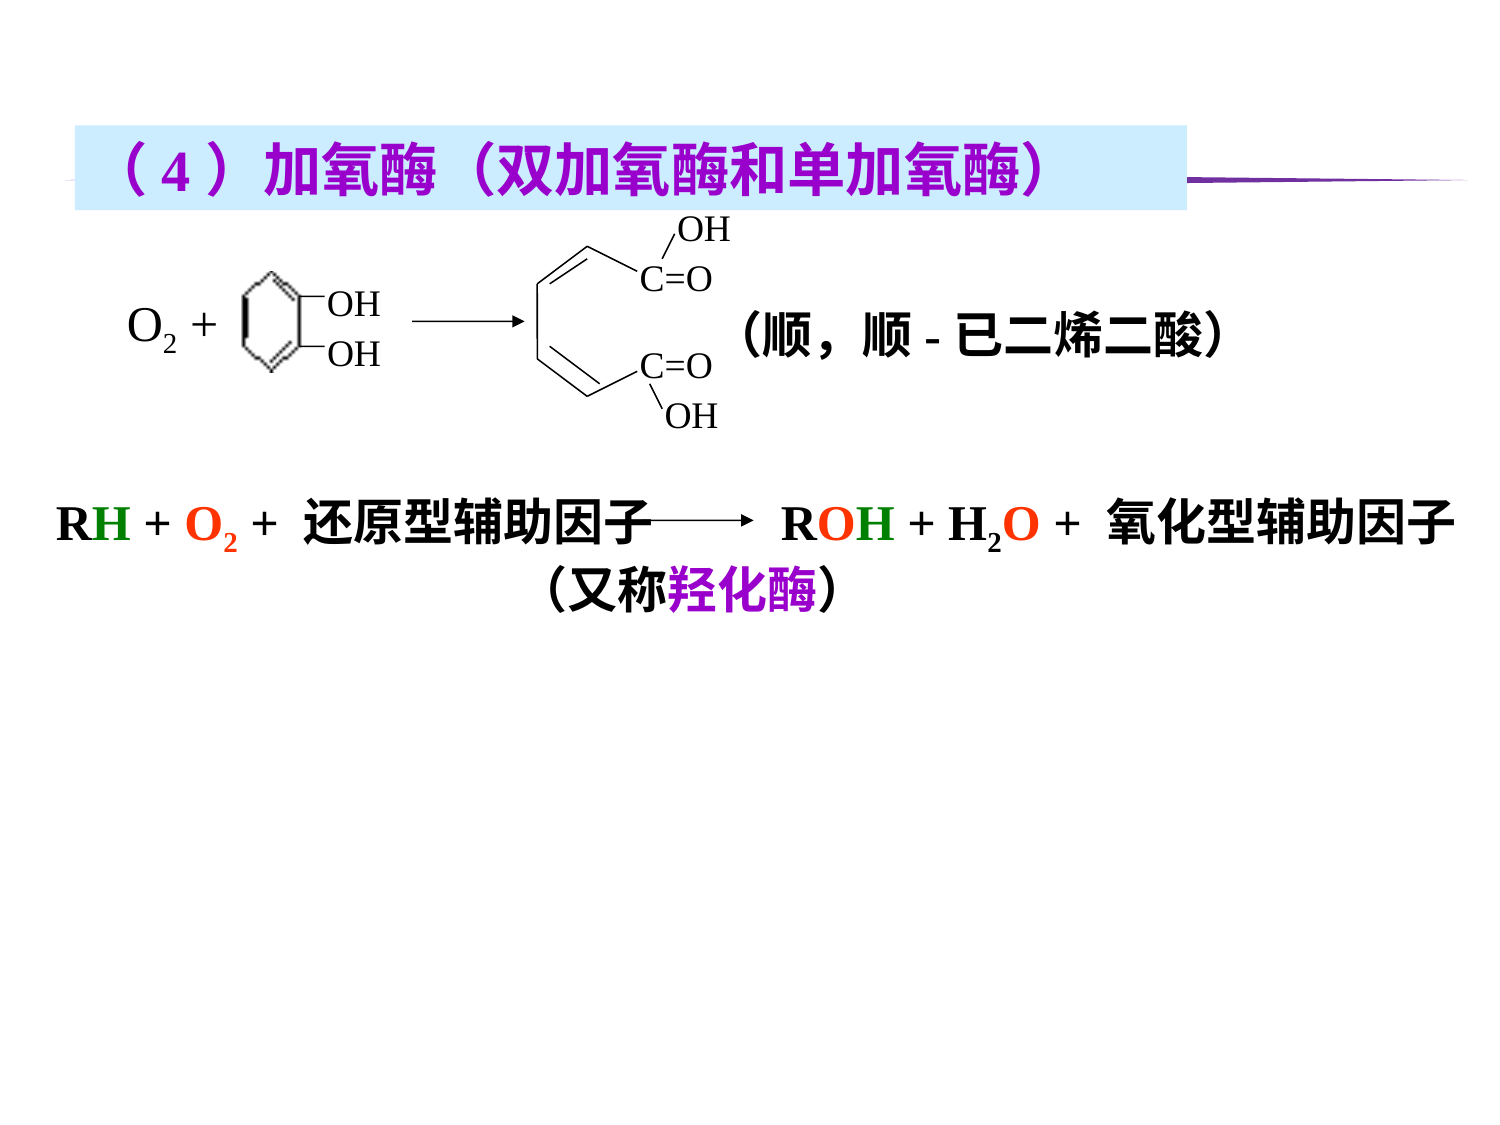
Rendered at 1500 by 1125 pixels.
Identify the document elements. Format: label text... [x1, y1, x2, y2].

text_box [111, 196, 1303, 445]
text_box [40, 482, 1479, 627]
text_box （4）加氧酶（双加氧酶和单加氧酶） [74, 125, 1187, 211]
